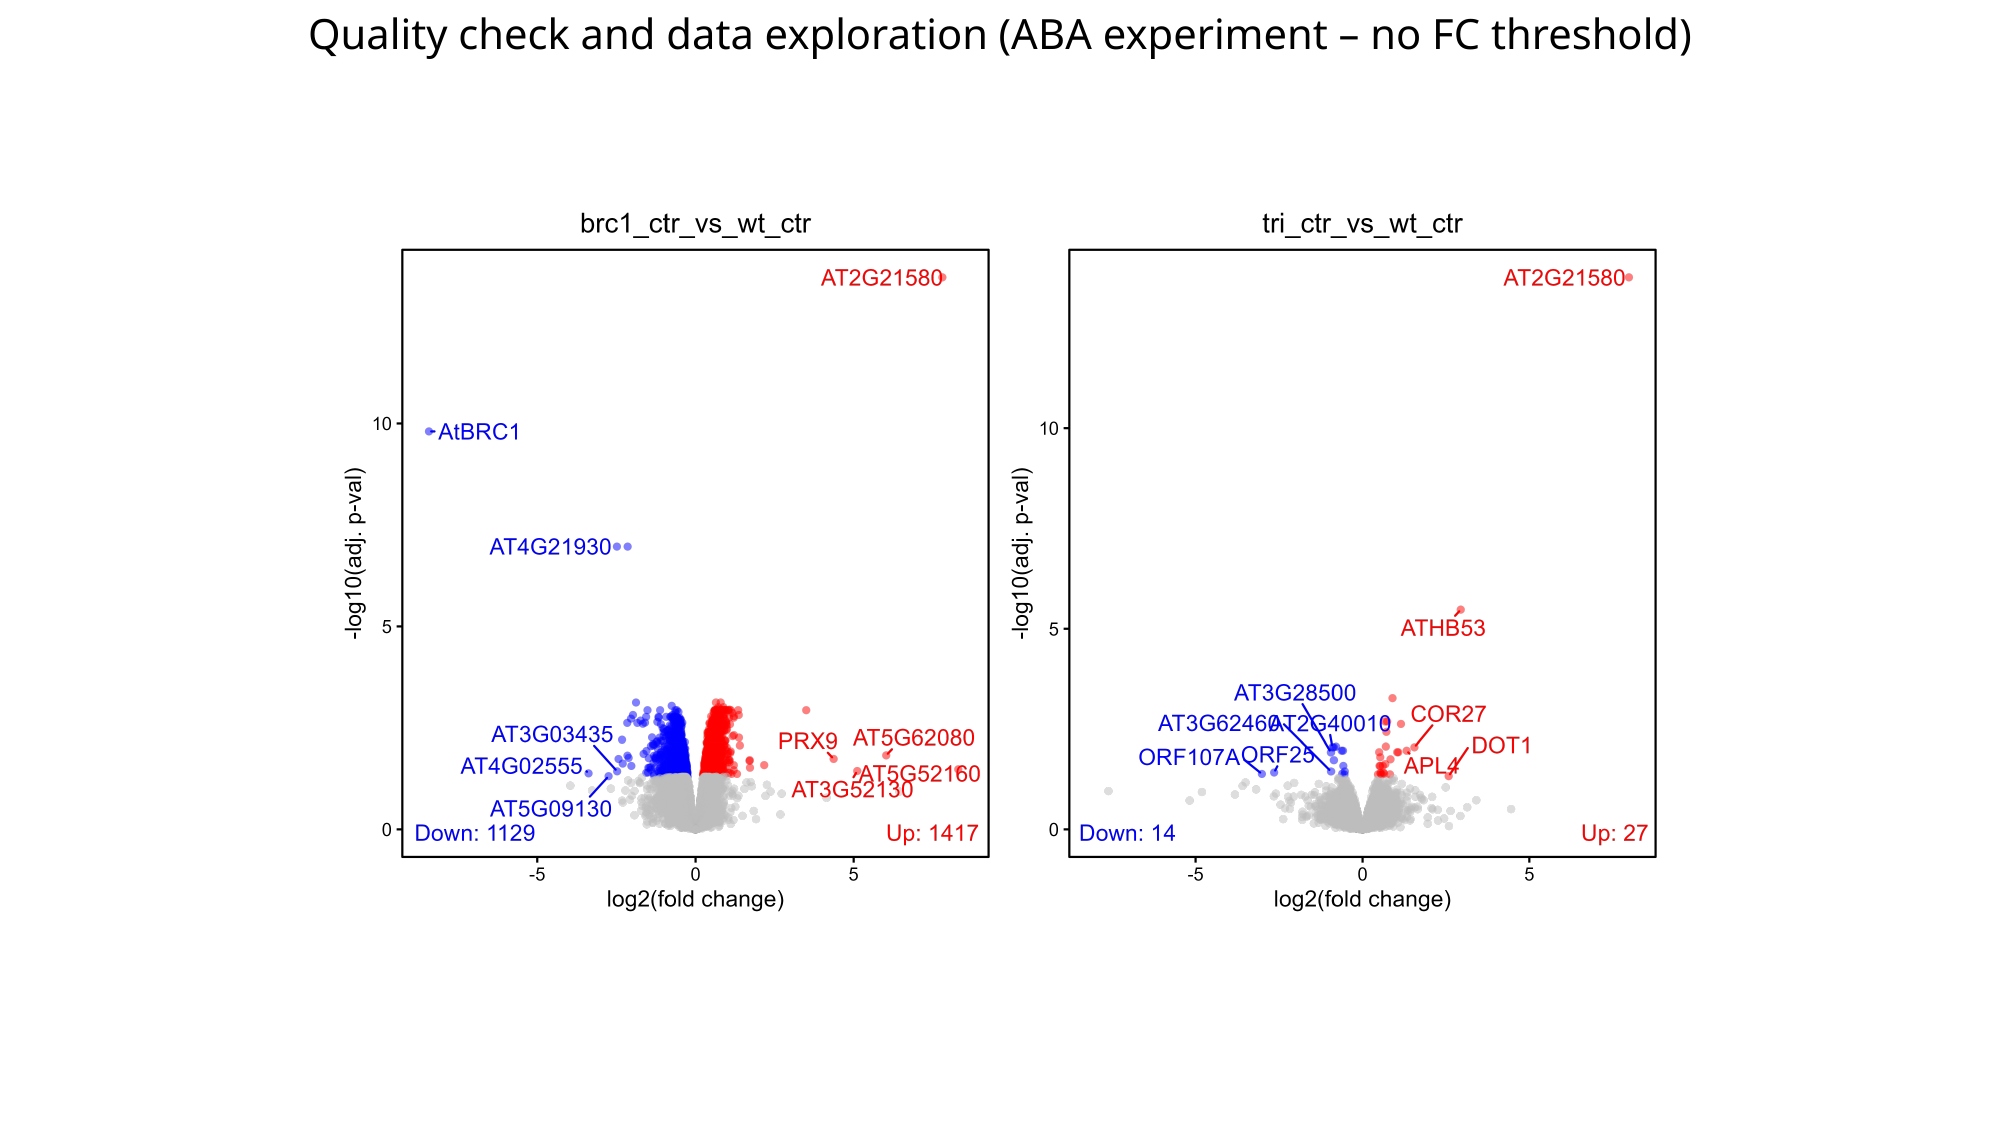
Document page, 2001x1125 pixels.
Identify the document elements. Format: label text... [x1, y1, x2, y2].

text_box Quality check and data exploration (ABA experiment – no FC threshold) [0, 0, 2000, 65]
picture [333, 201, 1667, 924]
